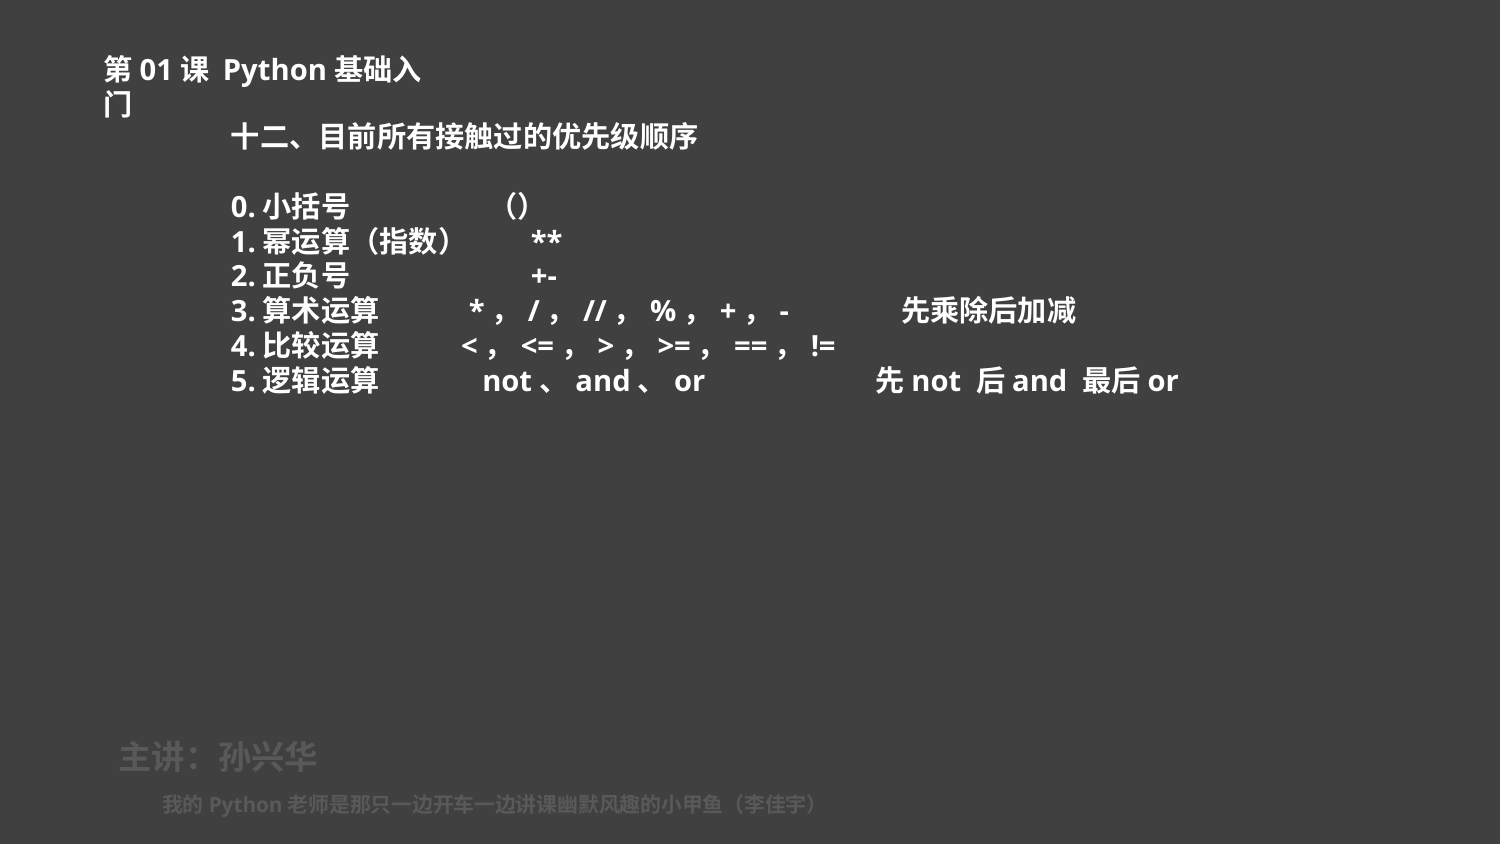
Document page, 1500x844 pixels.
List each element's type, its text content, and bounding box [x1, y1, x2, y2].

text_box 第01课 Python基础入门 [88, 43, 455, 129]
text_box 十二、目前所有接触过的优先级顺序 0.小括号 （） 1.幂运算（指数） ** 2.正负号 +- 3.算术运算 *，/，//，%，+，- 先乘除后加减 4.比较运算 <，<=，>，>=，==，!= 5.逻辑运算 not、and、or 先not 后and 最后or [216, 110, 1317, 405]
